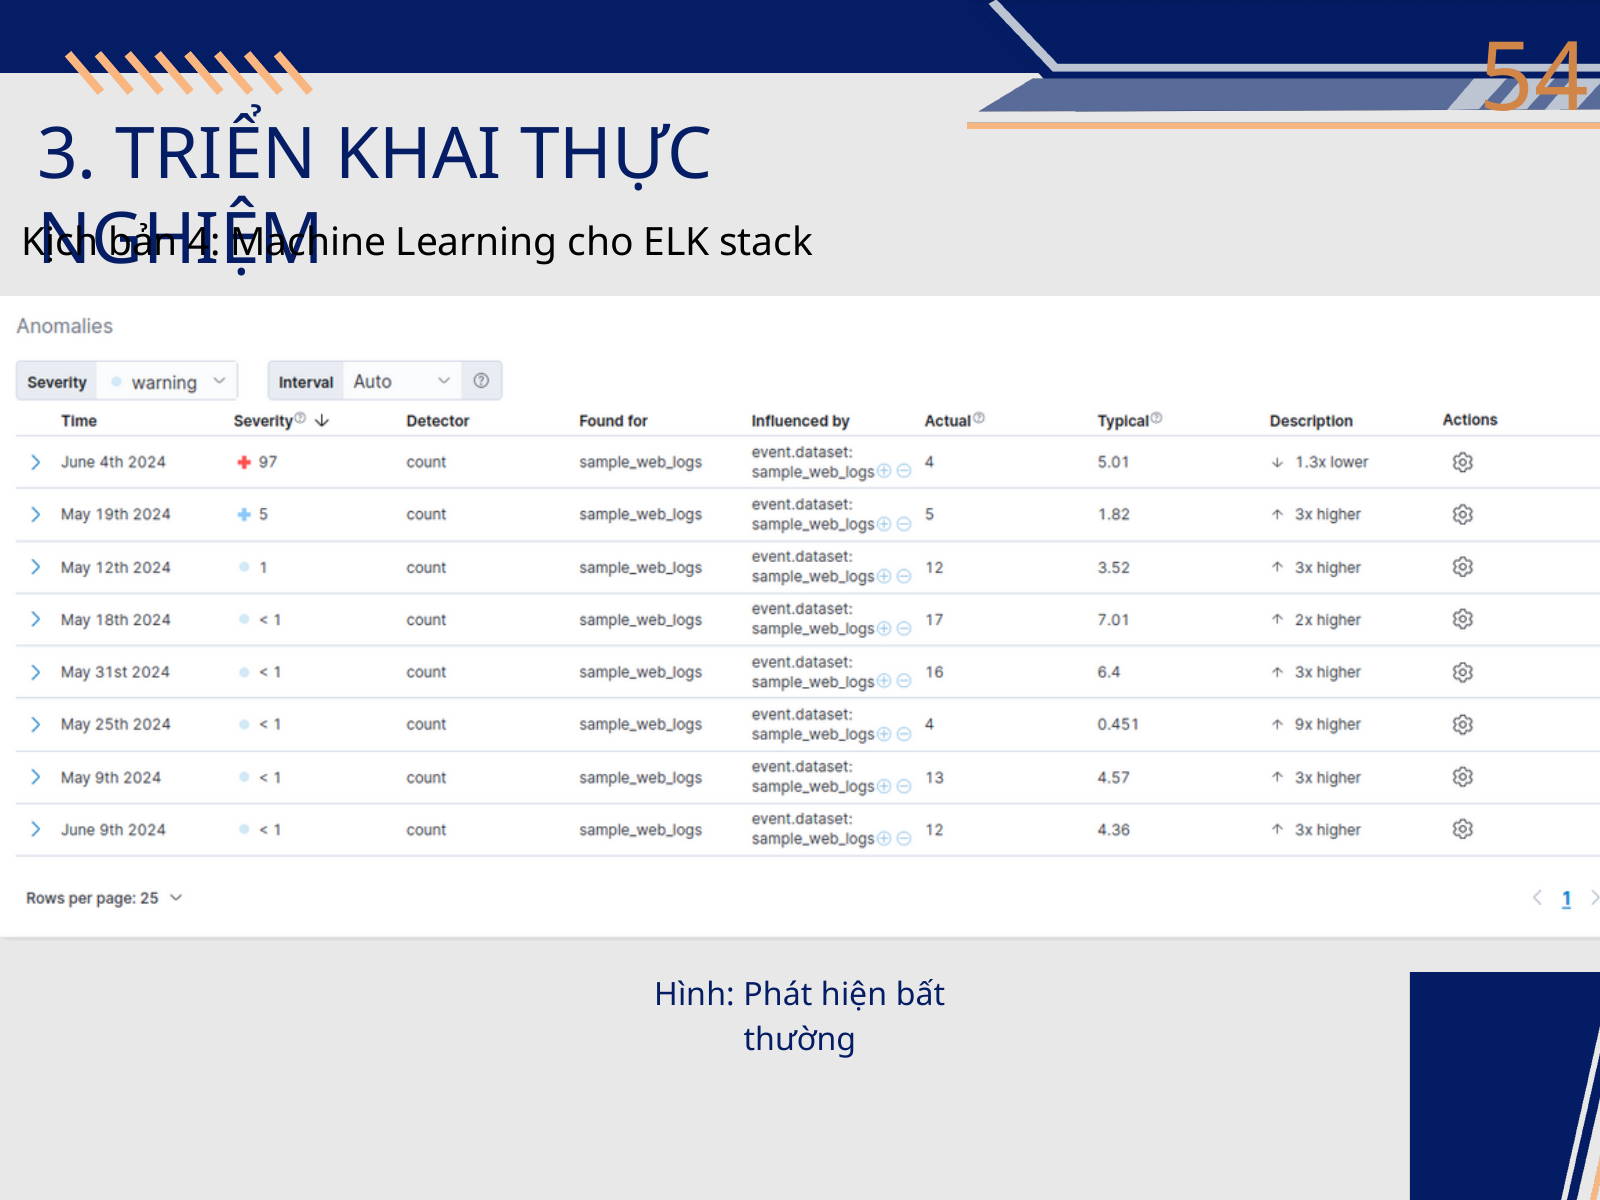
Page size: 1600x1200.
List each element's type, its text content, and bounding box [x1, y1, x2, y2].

text_box 3. TRIỂN KHAI THỰC NGHIỆM [37, 264, 1009, 278]
text_box [0, 296, 1600, 941]
text_box Hình: Phát hiện bất thường [609, 966, 991, 1057]
text_box Kịch bản 4: Machine Learning cho ELK stack [21, 209, 1350, 264]
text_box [0, 0, 1600, 129]
text_box [1409, 972, 1600, 1200]
text_box 3. TRIỂN KHAI THỰC NGHIỆM [37, 140, 1009, 209]
